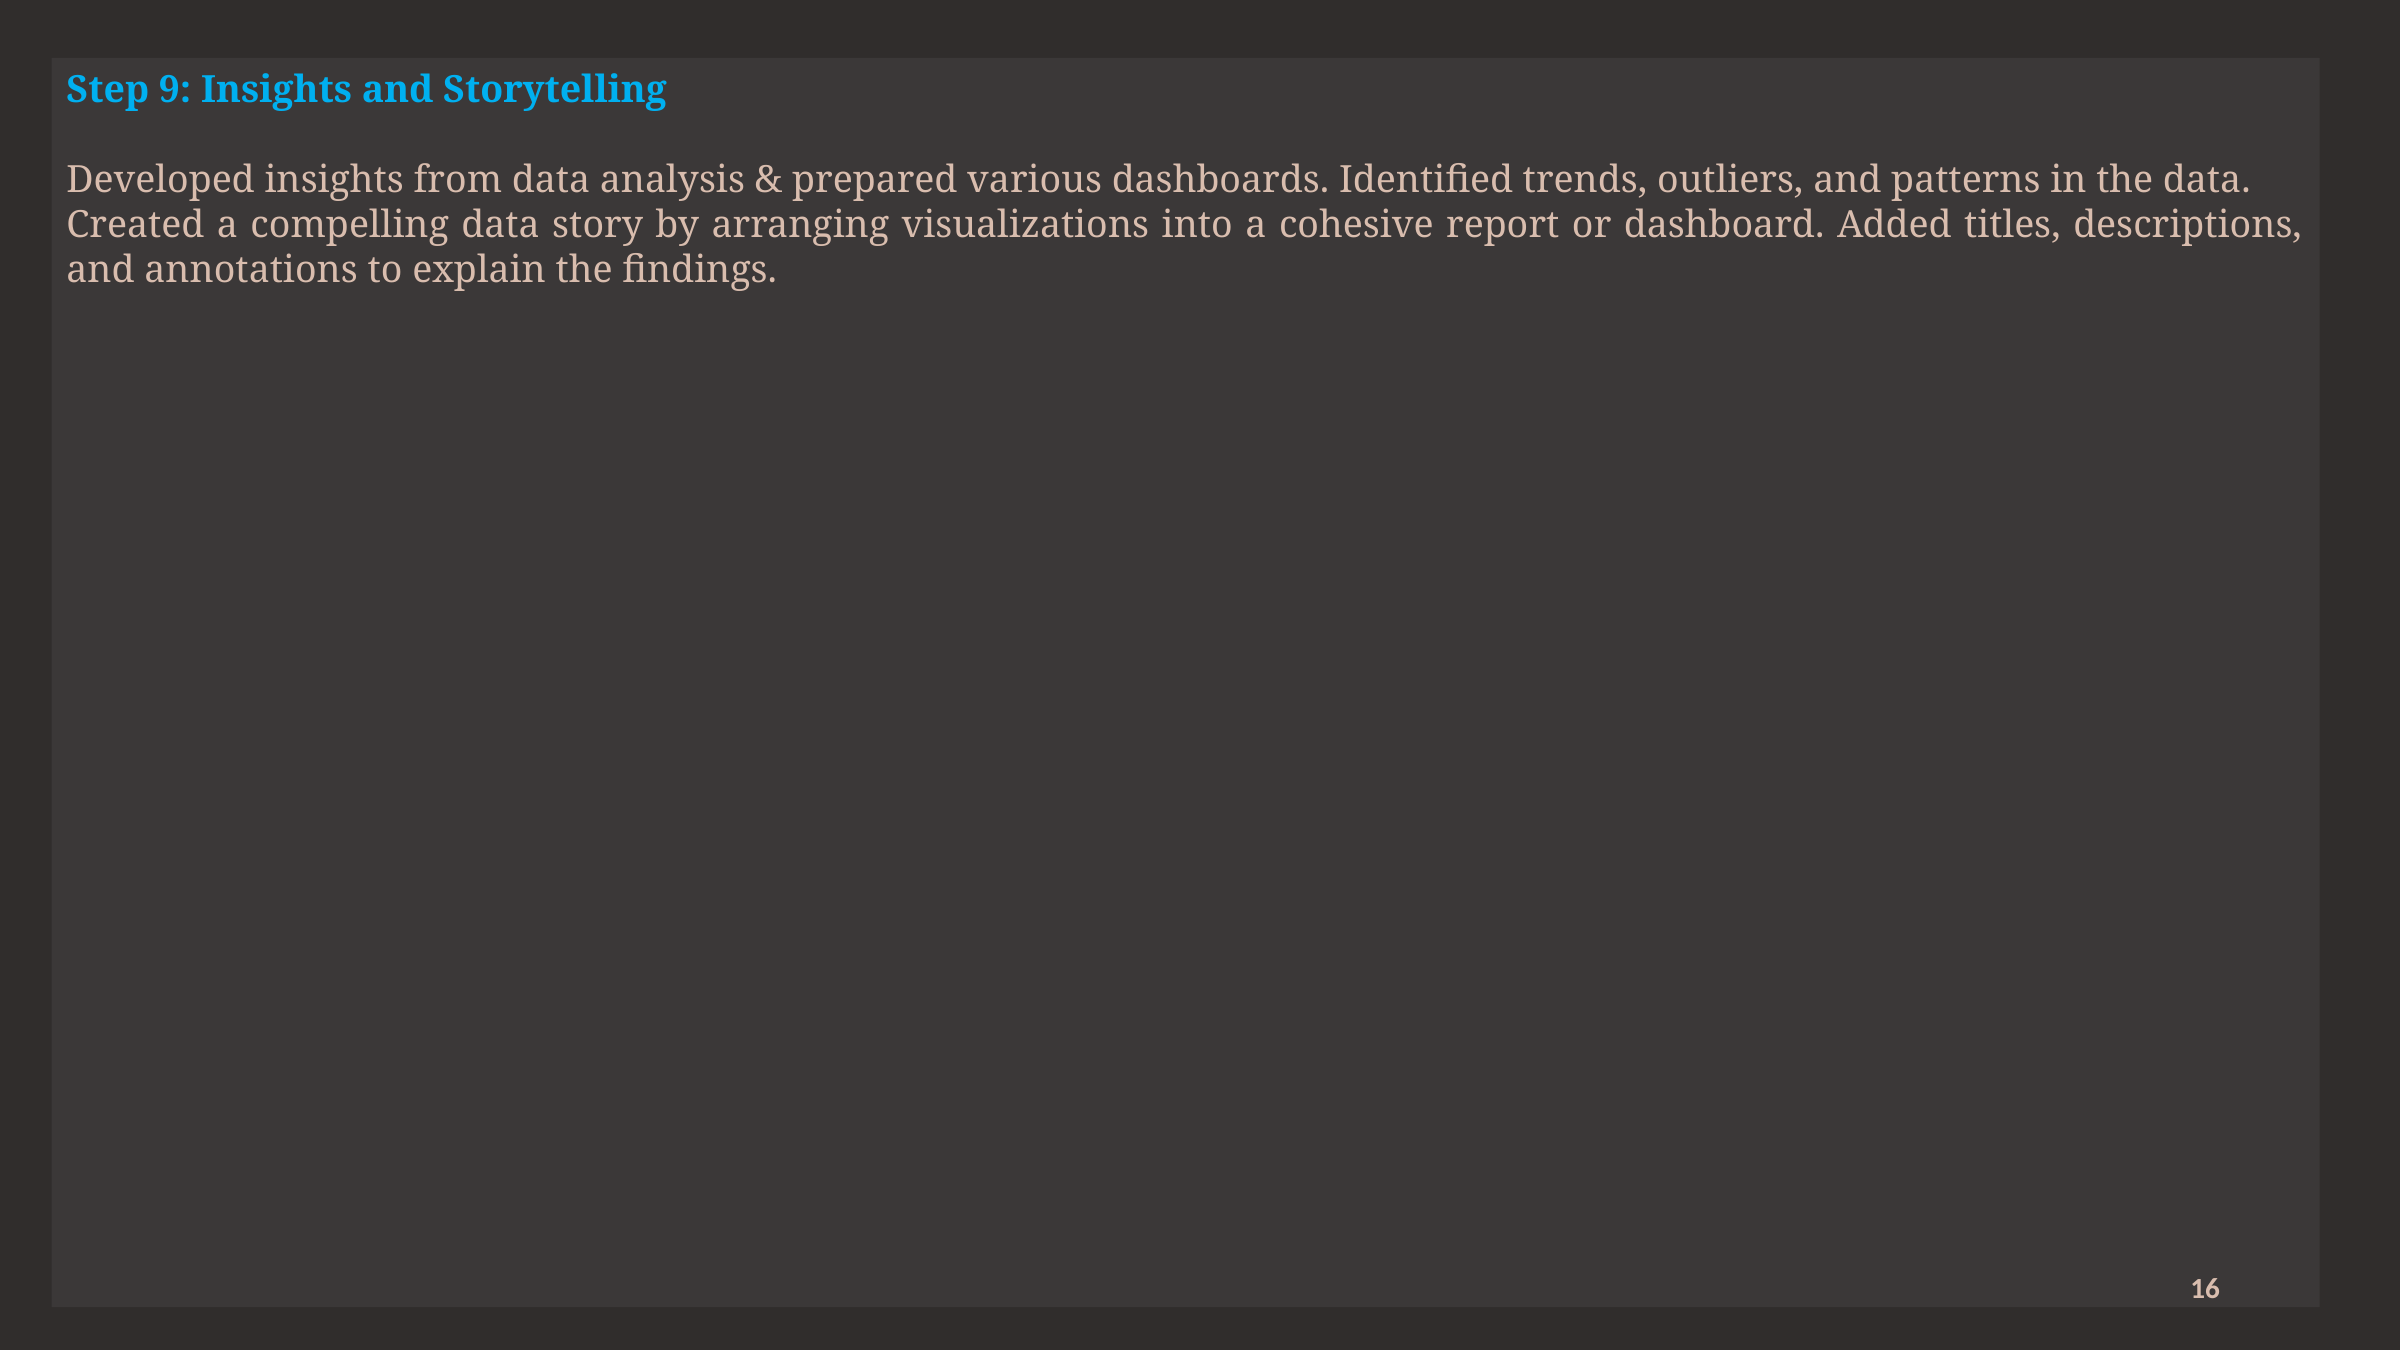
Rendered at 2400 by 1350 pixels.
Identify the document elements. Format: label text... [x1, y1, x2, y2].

text_box Step 9: Insights and Storytelling Developed insights from data analysis & prepared various dashboards. Identified trends, outliers, and patterns in the data. Created a compelling data story by arranging visualizations into a cohesive report or dashboard. Added titles, descriptions, and annotations to explain the findings. [51, 57, 2320, 1308]
text_box [0, 0, 2400, 1350]
slide_number 16 [1695, 1251, 2235, 1324]
